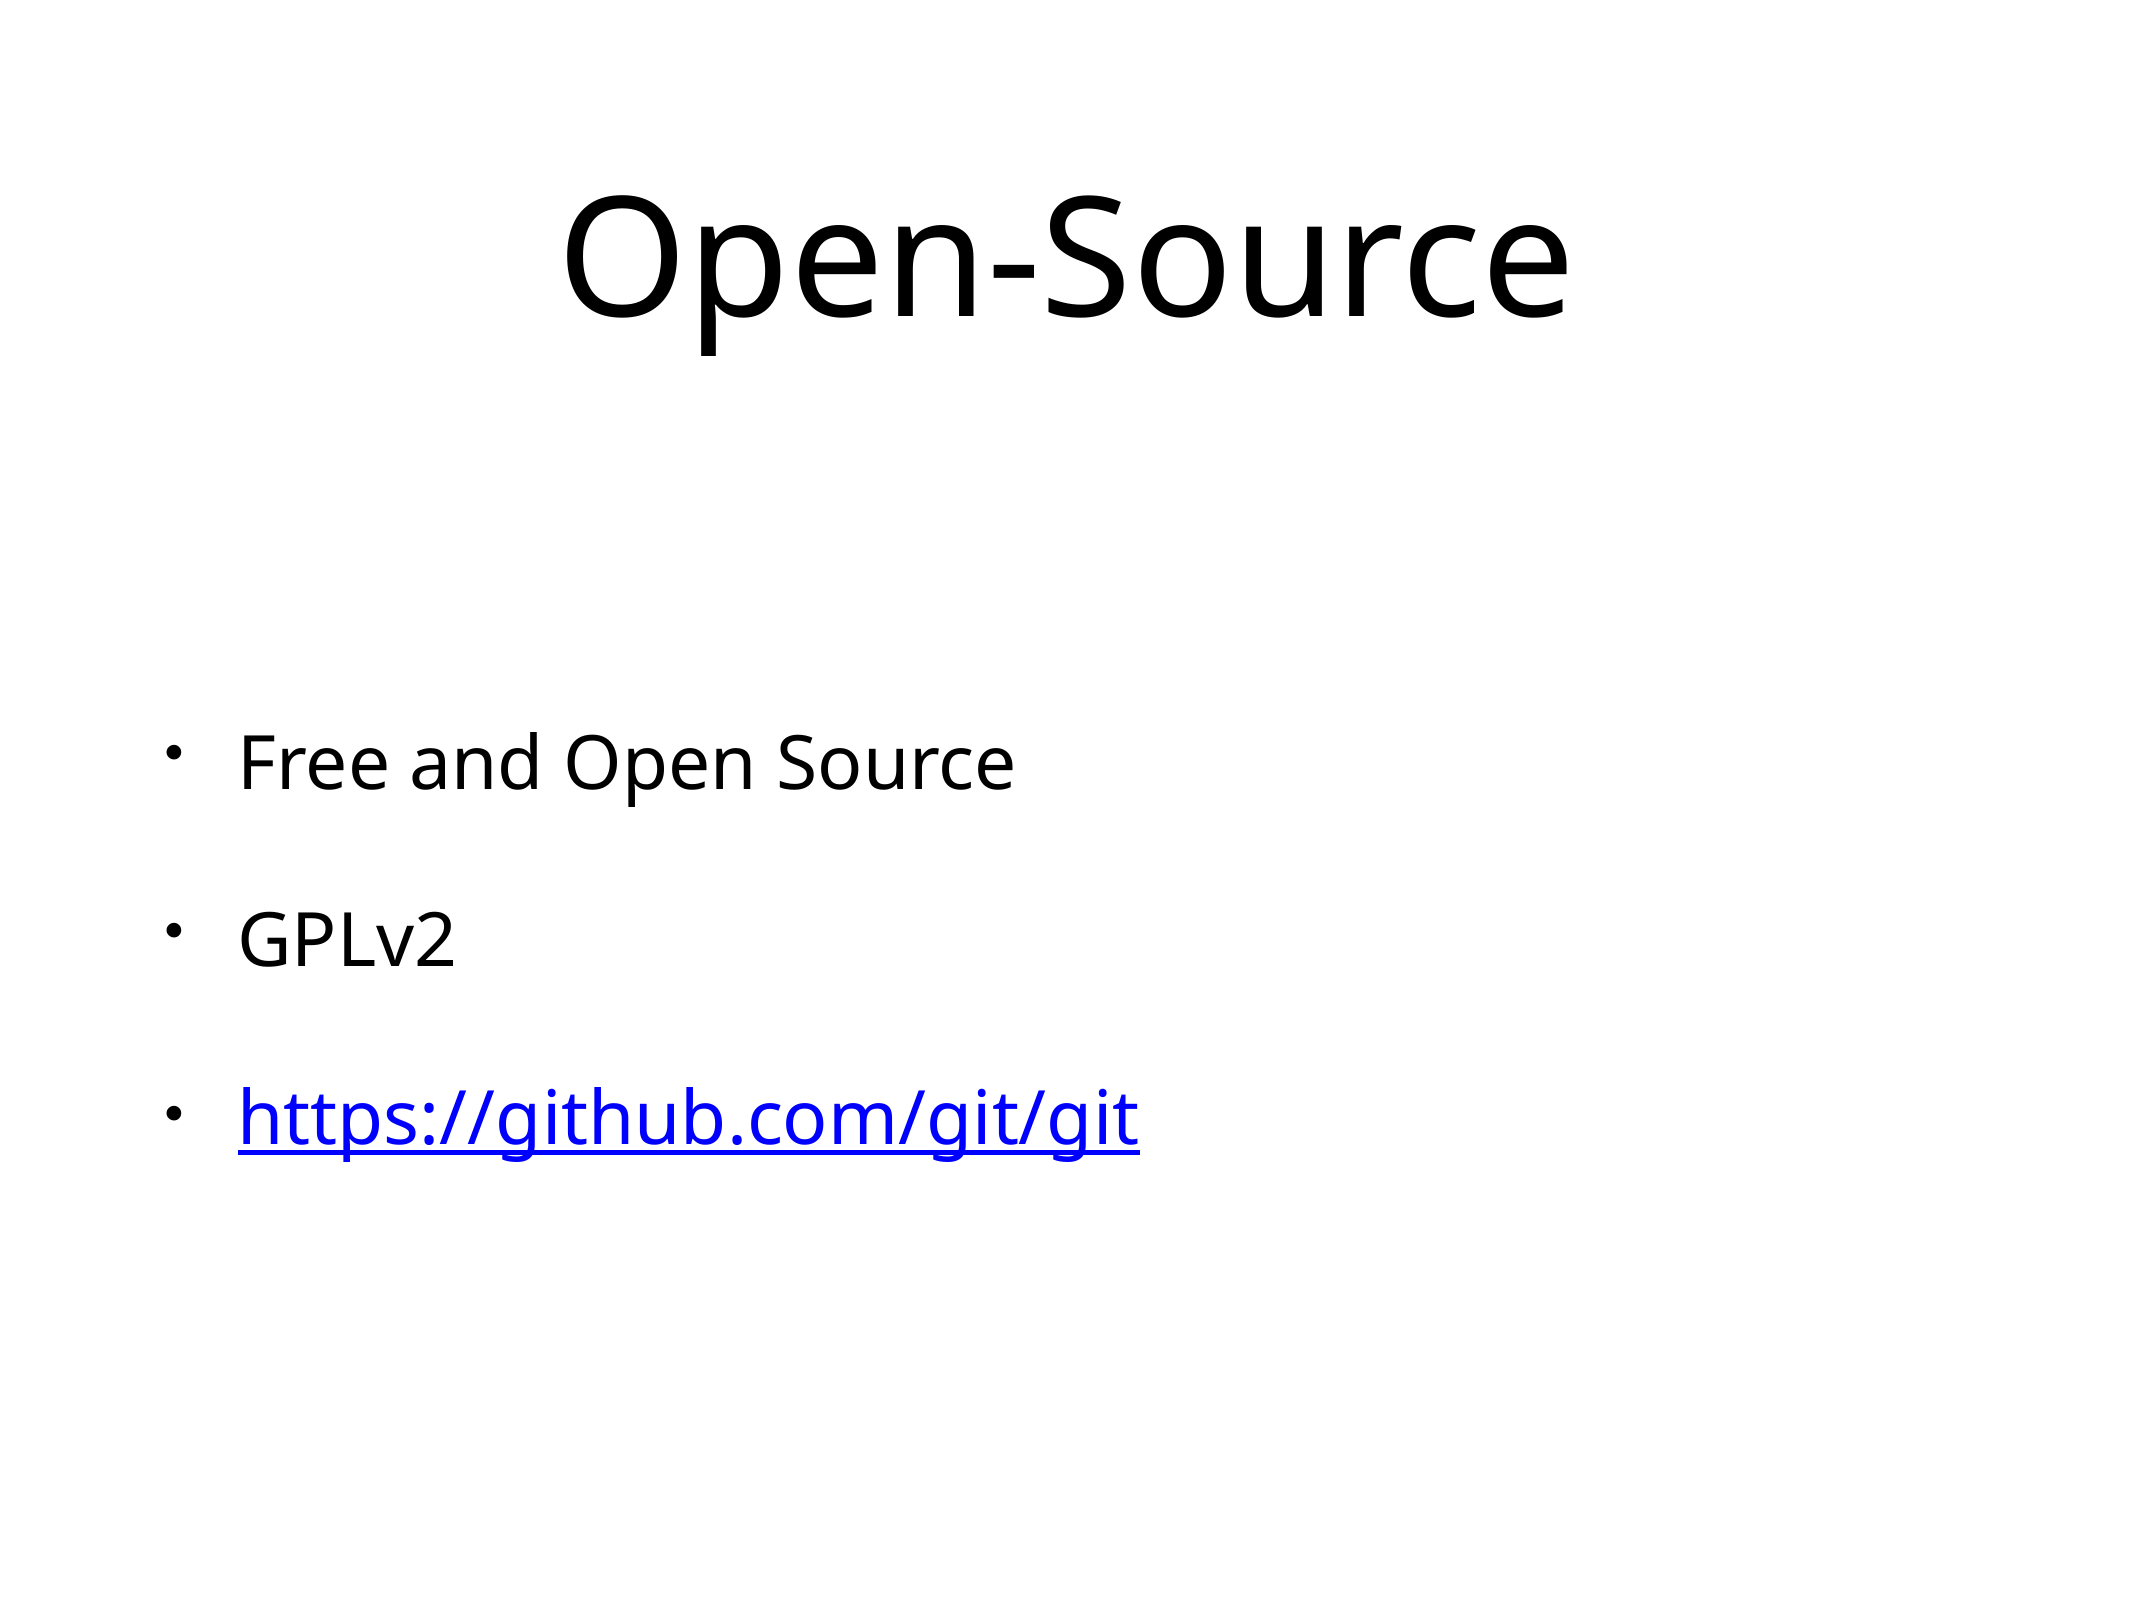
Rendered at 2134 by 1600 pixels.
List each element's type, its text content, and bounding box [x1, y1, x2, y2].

title Open-Source [155, 72, 1978, 426]
list Free and Open Source GPLv2 https://github.com/git/git [155, 426, 1978, 1459]
